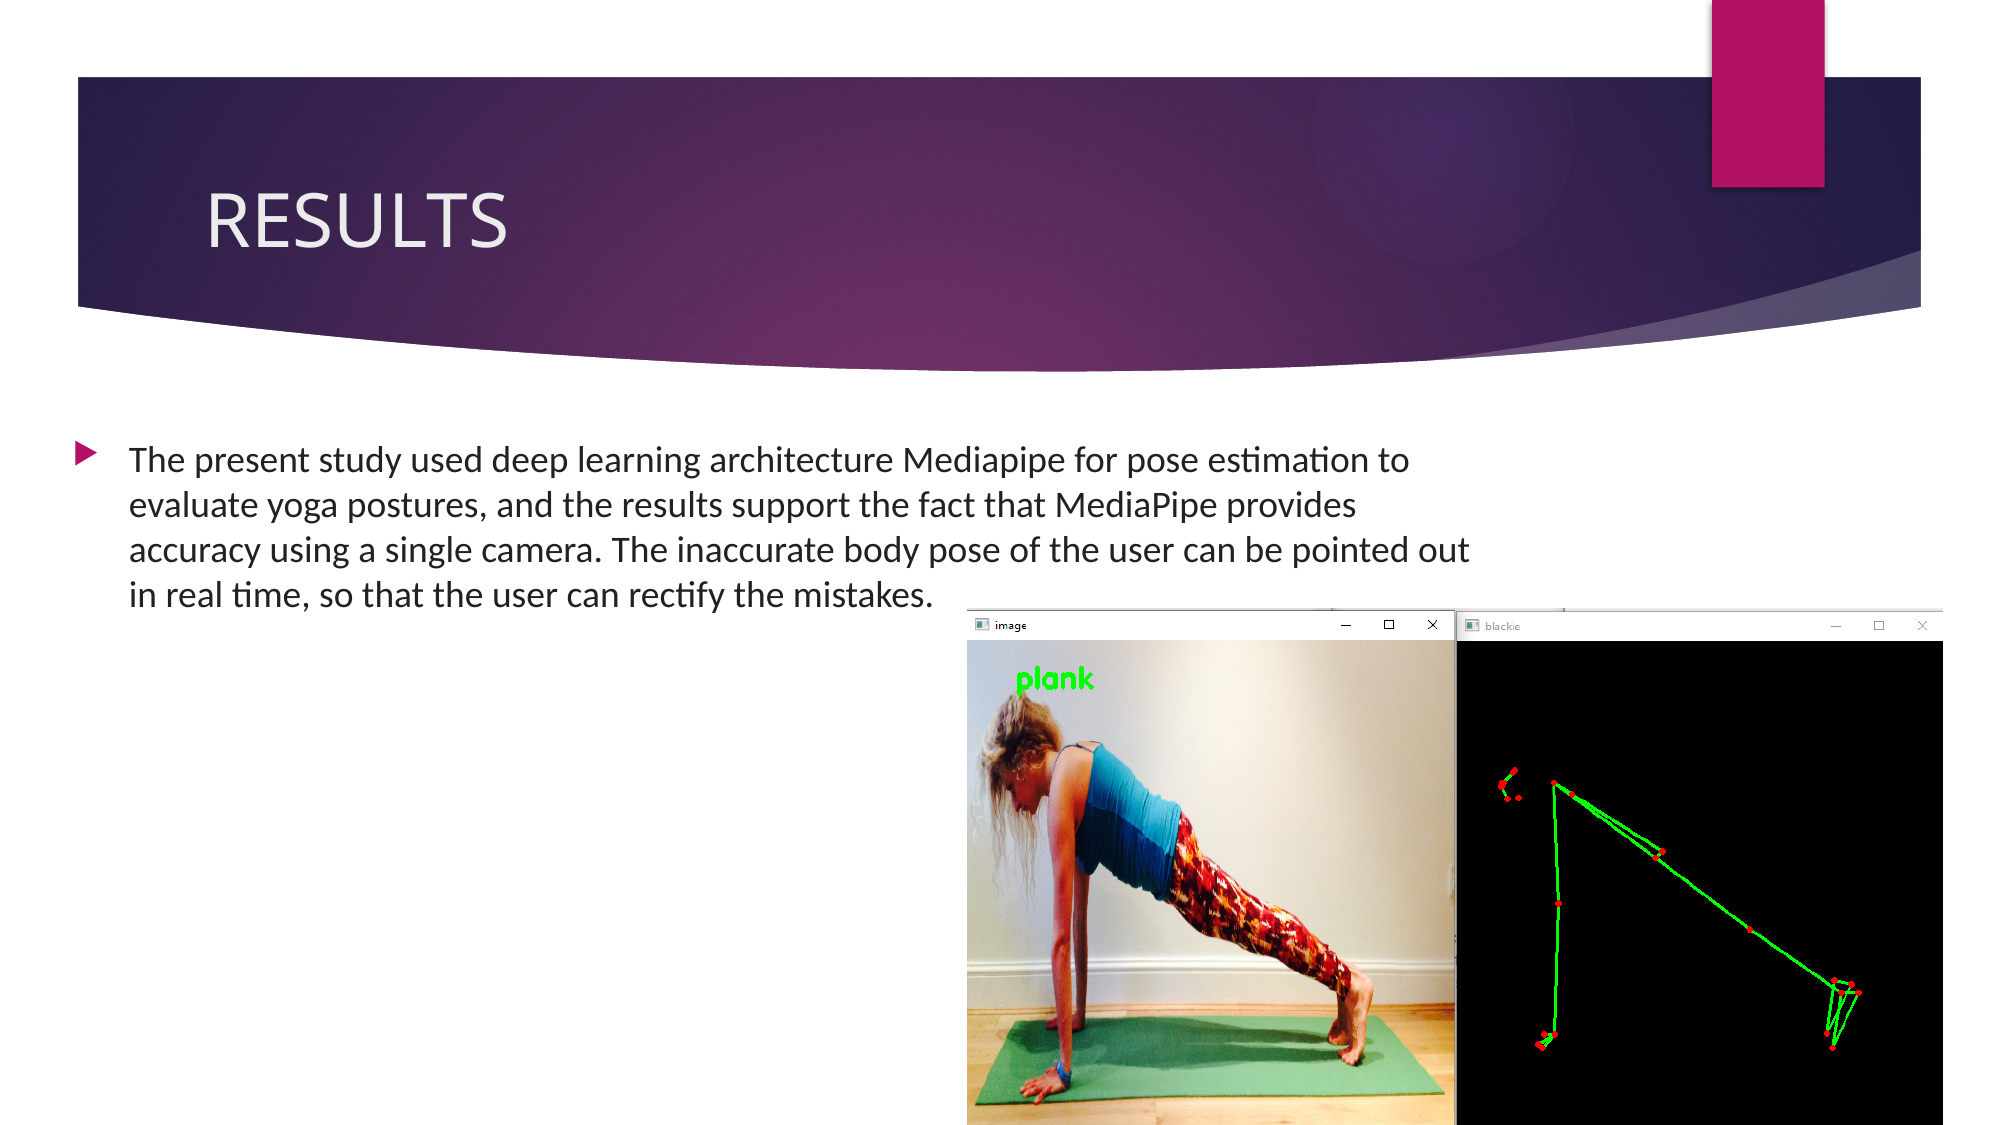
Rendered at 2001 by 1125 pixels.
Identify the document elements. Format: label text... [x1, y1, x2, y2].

picture [966, 608, 1943, 1125]
title RESULTS [189, 159, 1627, 276]
list The present study used deep learning architecture Mediapipe for pose estimation to evaluate yoga postures, and the results support the fact that MediaPipe provides accuracy using a single camera. The inaccurate body pose of the user can be pointed out in real time, so that the user can rectify the mistakes. [57, 427, 1506, 646]
